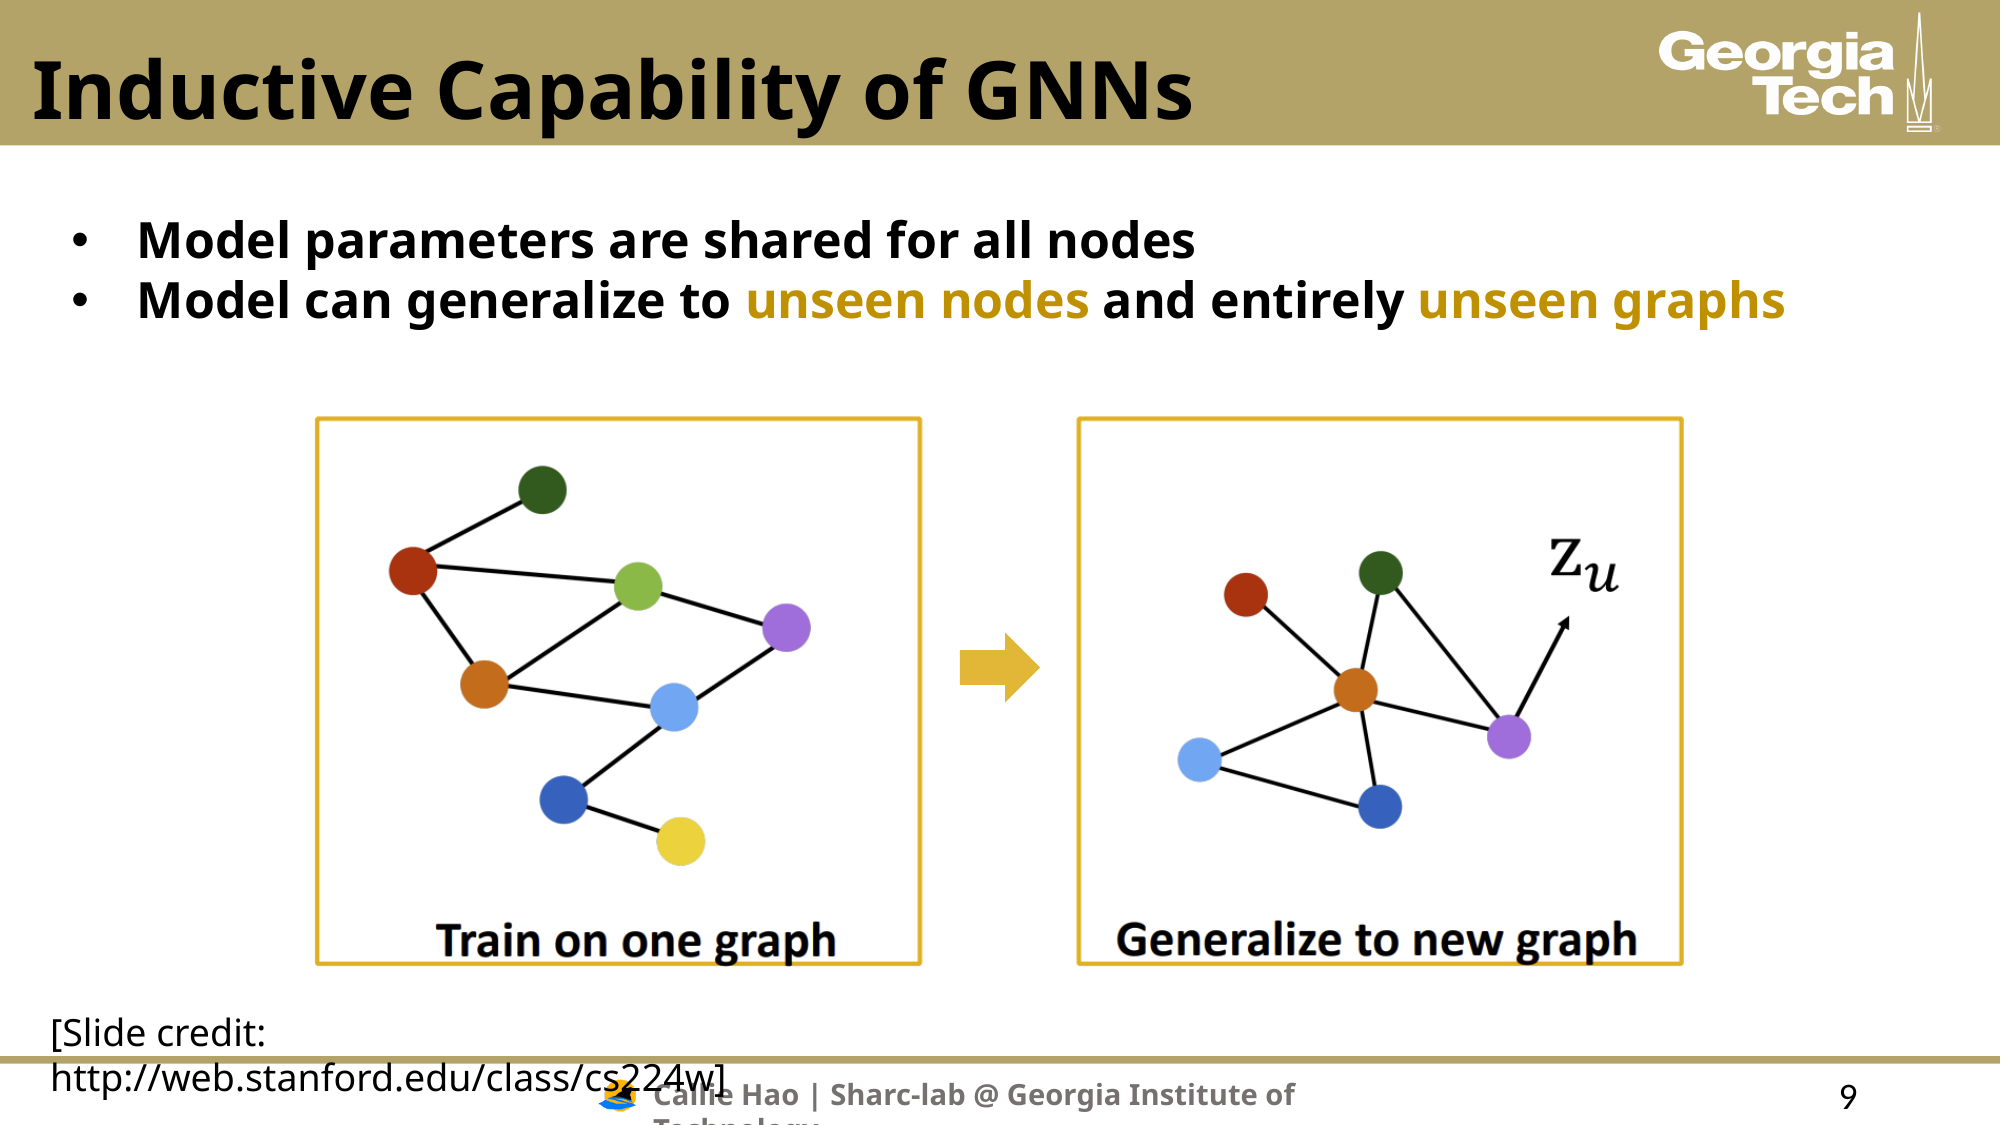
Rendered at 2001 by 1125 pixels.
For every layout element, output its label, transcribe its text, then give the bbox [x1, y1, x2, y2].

slide_number 9 [1823, 1064, 1941, 1114]
title Inductive Capability of GNNs [17, 42, 1875, 145]
picture [296, 394, 1704, 988]
text_box [Slide credit: http://web.stanford.edu/class/cs224w] [35, 1001, 865, 1107]
picture [596, 1107, 640, 1112]
list Model parameters are shared for all nodes Model can generalize to unseen nodes and entirely unseen graphs [56, 201, 1941, 1014]
picture [1659, 12, 1941, 133]
